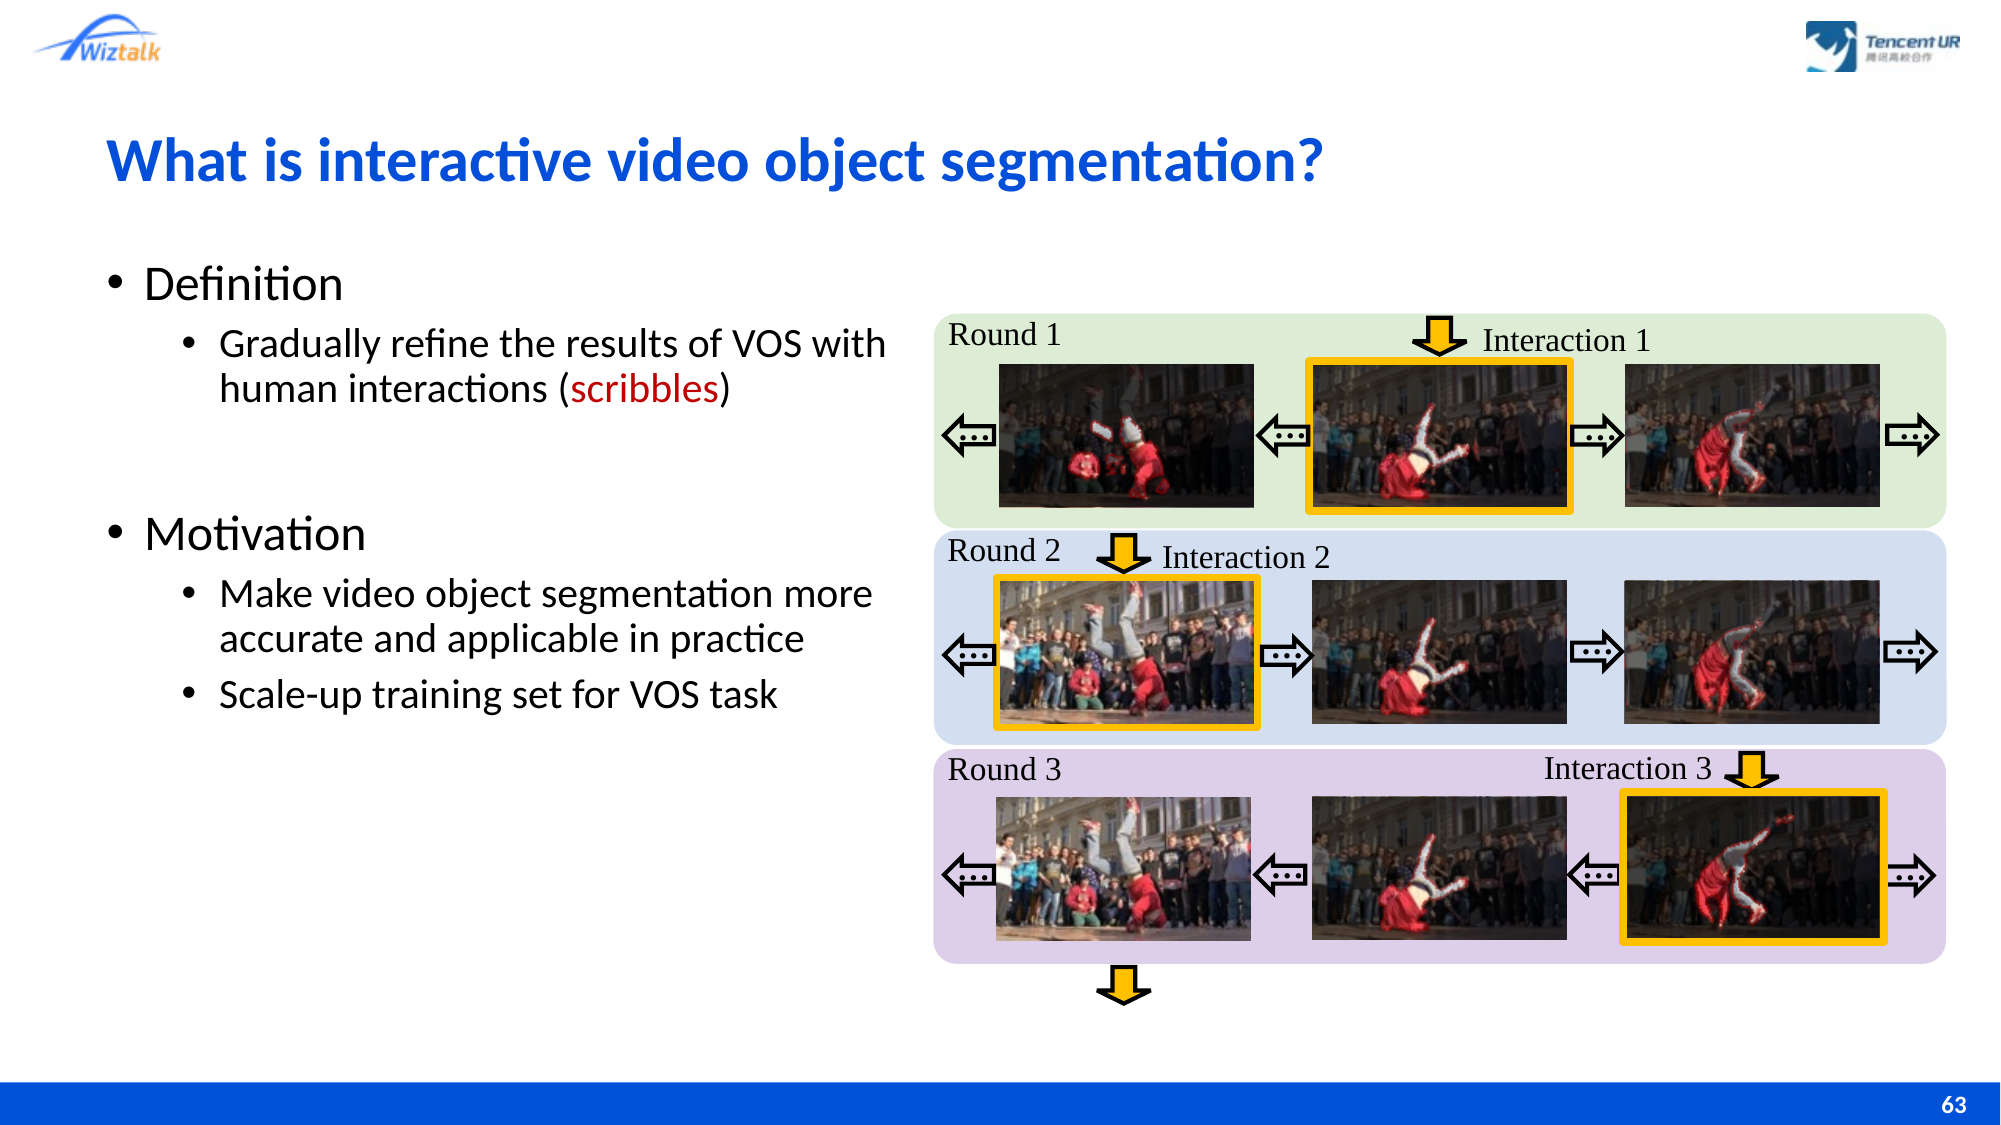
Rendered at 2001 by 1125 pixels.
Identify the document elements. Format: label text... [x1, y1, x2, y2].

text_box [933, 313, 1947, 529]
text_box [1625, 364, 1880, 507]
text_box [1312, 580, 1567, 724]
text_box … [942, 839, 996, 895]
text_box … [1255, 838, 1312, 893]
text_box Round 3 [932, 740, 1077, 795]
text_box [933, 749, 1947, 964]
text_box Round 2 [932, 520, 1077, 576]
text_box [1258, 398, 1323, 454]
title What is interactive video object segmentation? [91, 91, 1895, 231]
text_box Interaction 3 [1529, 738, 1729, 794]
text_box [1729, 753, 1779, 788]
text_box [1097, 966, 1151, 1004]
list Definition Gradually refine the results of VOS with human interactions (scribbles) Motivation Make video object segmentation more accurate and applicable in practice Scale-up training set for VOS task [91, 249, 914, 1008]
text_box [1568, 399, 1633, 456]
text_box [1412, 317, 1467, 355]
text_box Interaction 2 [1147, 528, 1347, 583]
picture [999, 580, 1254, 724]
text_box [1624, 795, 1881, 940]
text_box … [1567, 838, 1619, 893]
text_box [1883, 398, 1948, 455]
slide_number 63 [1862, 1073, 1983, 1125]
text_box [1097, 535, 1147, 572]
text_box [1878, 614, 1943, 670]
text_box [941, 618, 1006, 674]
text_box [942, 399, 1007, 456]
picture [996, 797, 1251, 941]
text_box Round 1 [933, 304, 1078, 360]
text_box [999, 364, 1254, 508]
text_box … [1888, 839, 1943, 895]
picture [20, 5, 184, 73]
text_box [1624, 580, 1880, 724]
picture [1312, 364, 1567, 508]
text_box Interaction 1 [1467, 310, 1667, 366]
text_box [1255, 618, 1320, 674]
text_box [1565, 614, 1630, 670]
picture [1806, 21, 1960, 72]
picture [1312, 796, 1567, 940]
text_box [933, 530, 1947, 746]
